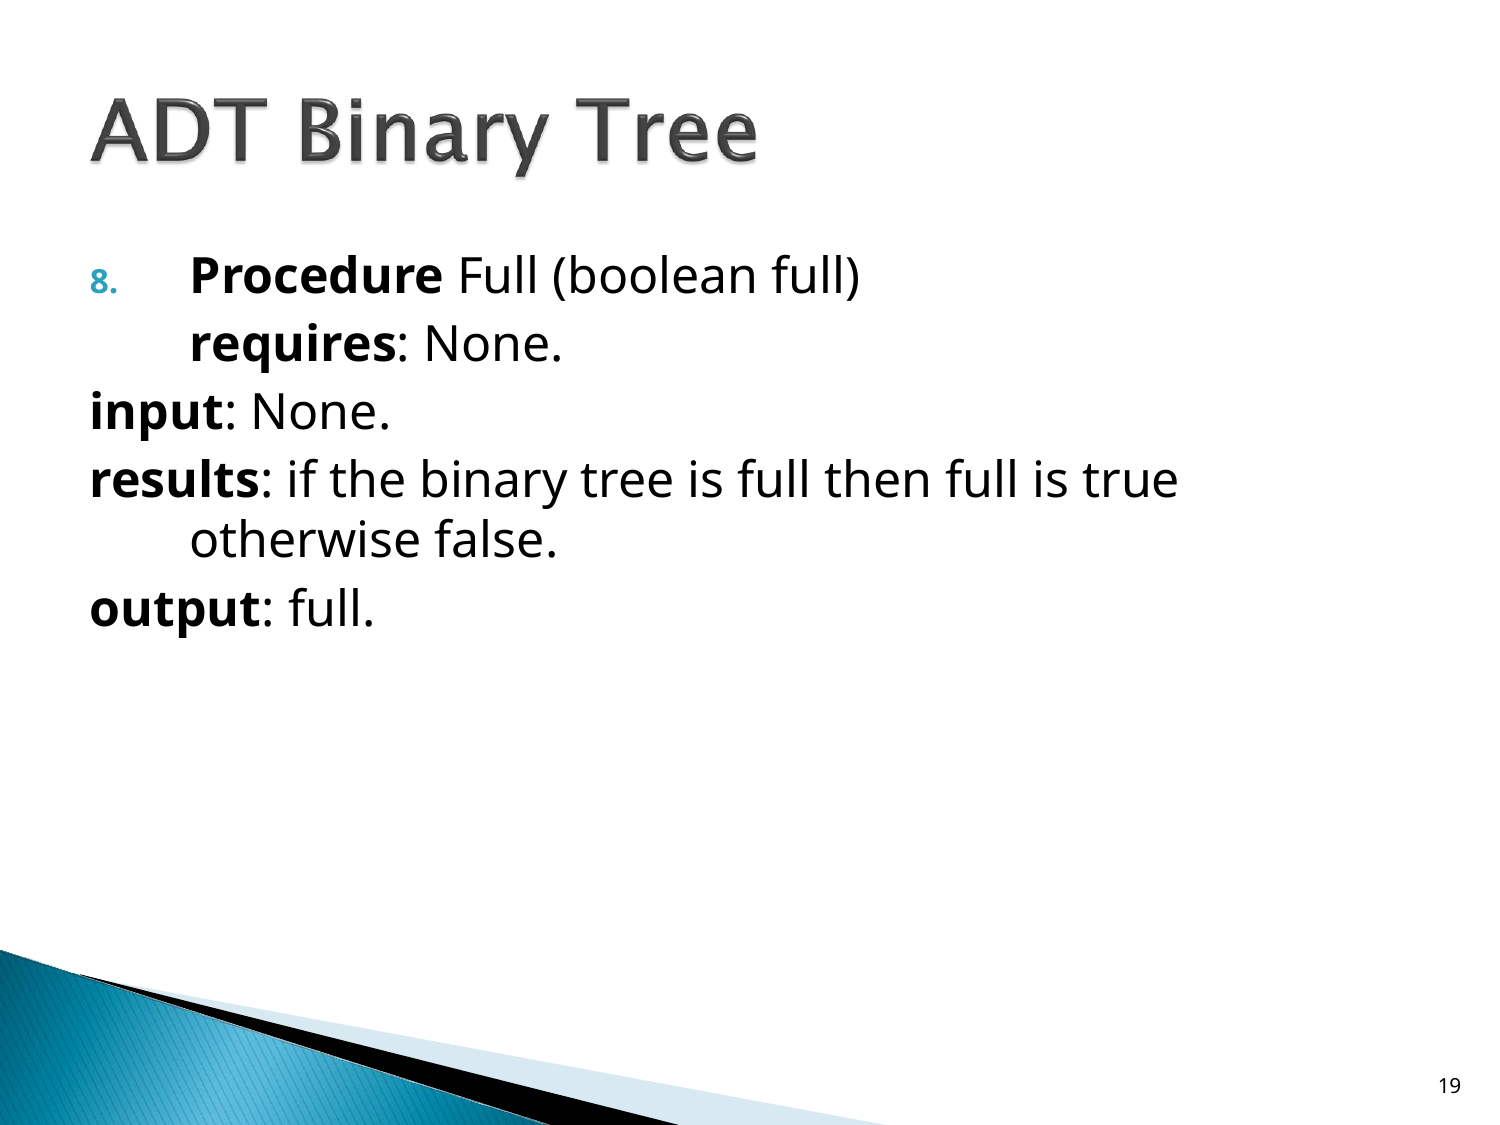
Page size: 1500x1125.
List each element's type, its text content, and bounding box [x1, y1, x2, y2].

picture [0, 948, 558, 1125]
text_box [5, 59, 817, 198]
slide_number 10 [1435, 1054, 1469, 1125]
text_box 8. Procedure Full (boolean full) requires: None. input: None. results: if the binary tree is full then full is true otherwise false. output: full. [87, 234, 1332, 637]
